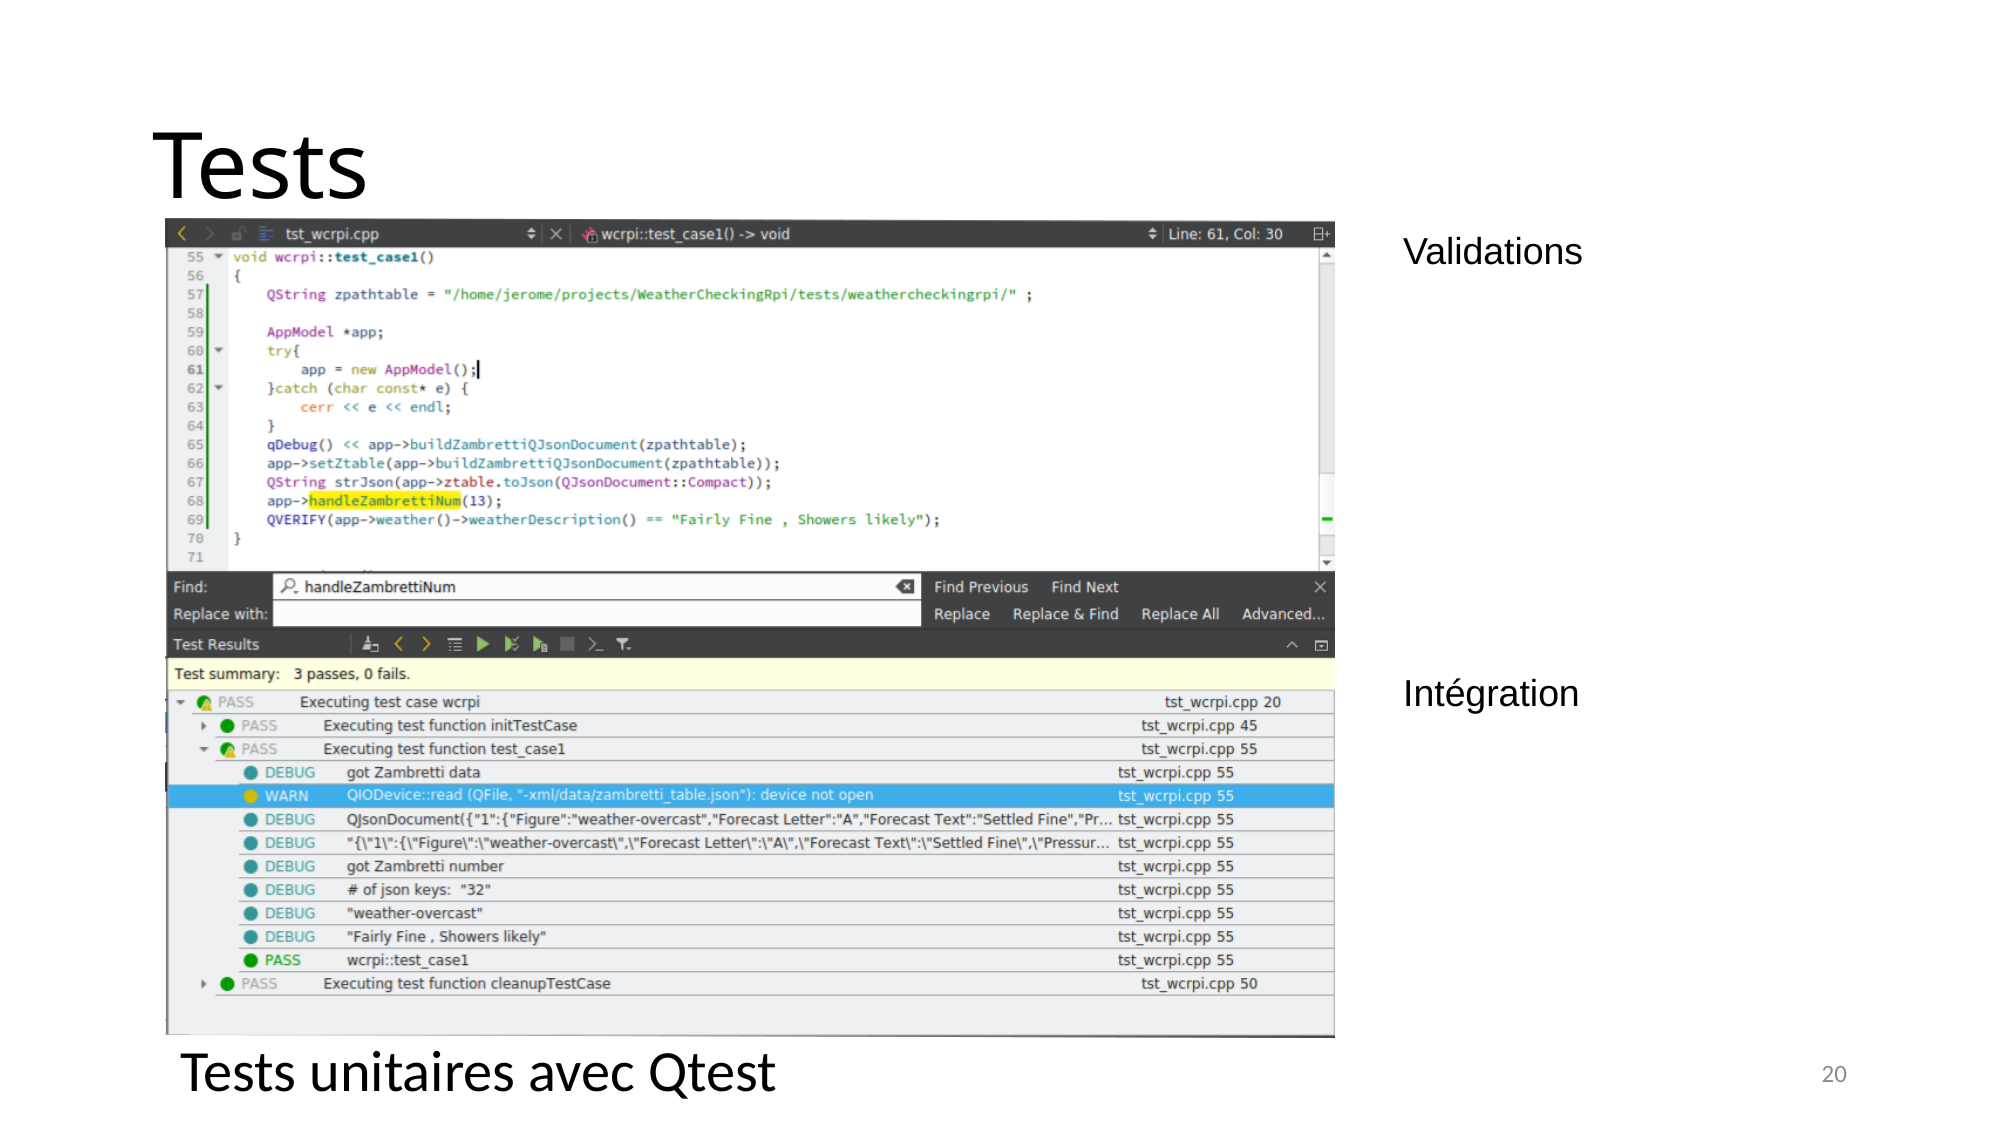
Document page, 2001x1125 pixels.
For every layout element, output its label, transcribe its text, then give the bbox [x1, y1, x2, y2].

text_box Tests [137, 59, 1862, 277]
text_box Intégration [1388, 661, 1595, 722]
text_box Tests unitaires avec Qtest [165, 1046, 1300, 1111]
picture [165, 218, 1335, 1039]
text_box Validations [1388, 220, 1598, 325]
text_box 20 [1412, 1042, 1862, 1103]
text_box [1358, 299, 1862, 1013]
